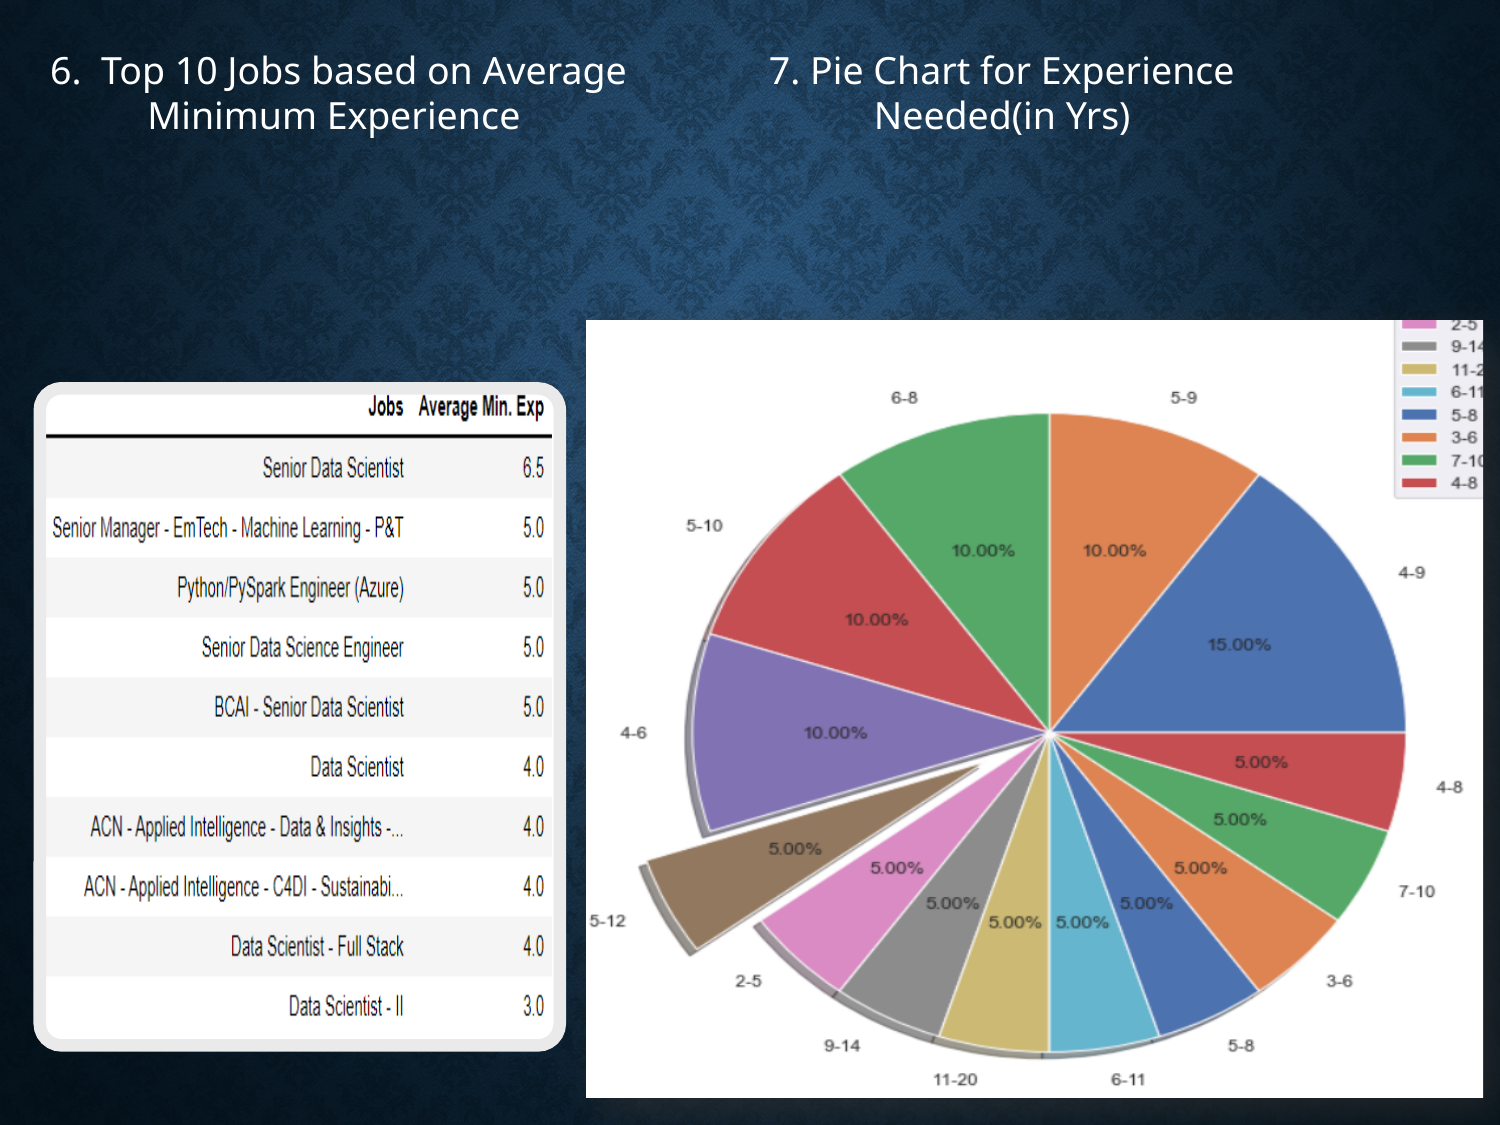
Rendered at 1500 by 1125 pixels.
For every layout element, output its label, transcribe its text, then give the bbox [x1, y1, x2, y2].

picture [39, 387, 561, 1046]
text_box 6. Top 10 Jobs based on Average Minimum Experience [22, 39, 655, 145]
picture [585, 319, 1484, 1099]
text_box 7. Pie Chart for Experience Needed(in Yrs) [686, 39, 1318, 145]
